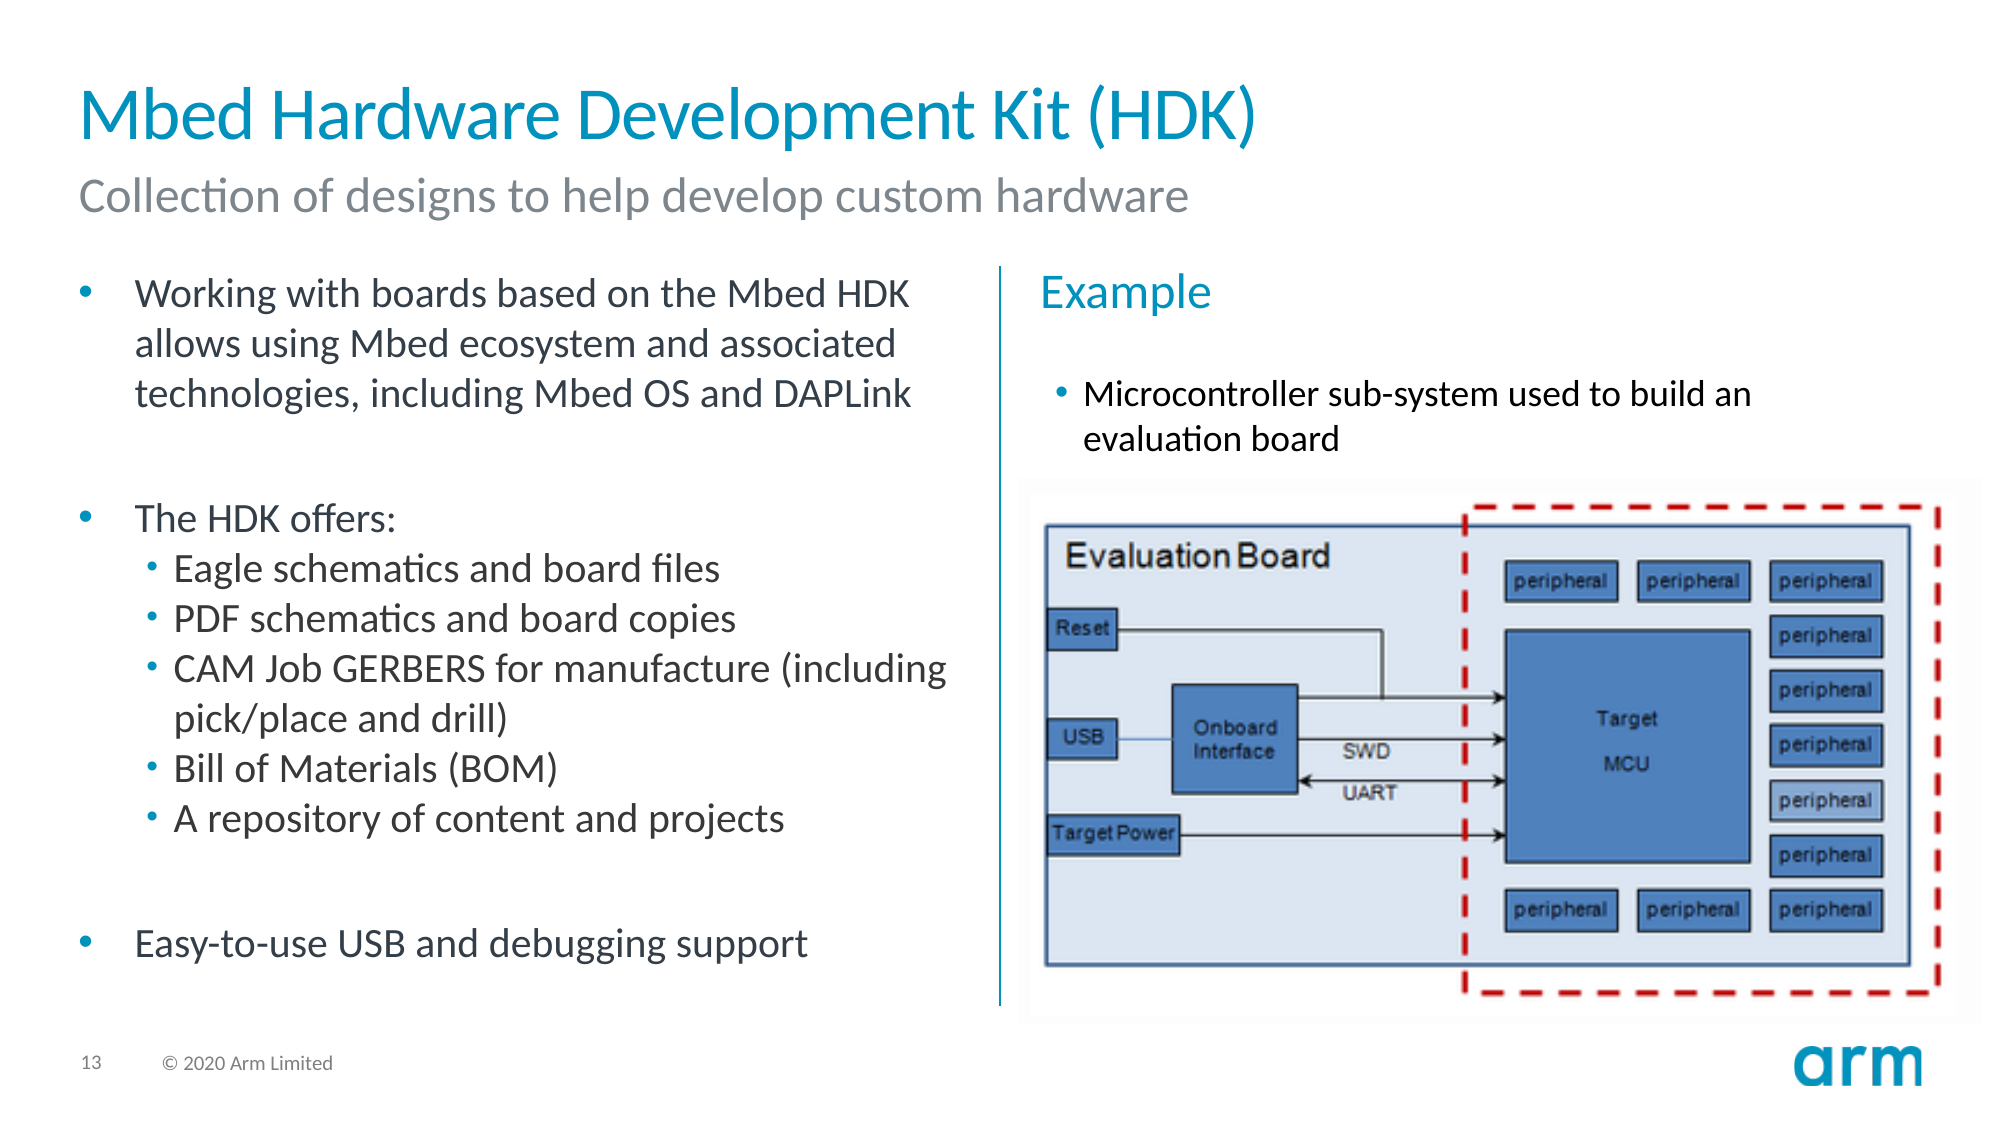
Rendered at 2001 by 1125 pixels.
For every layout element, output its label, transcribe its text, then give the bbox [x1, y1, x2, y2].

title Mbed Hardware Development Kit (HDK) [78, 78, 1922, 162]
list Collection of designs to help develop custom hardware [78, 162, 1922, 222]
text_box Microcontroller sub-system used to build an evaluation board [1040, 361, 1922, 466]
picture [1019, 478, 1981, 1025]
list Working with boards based on the Mbed HDK allows using Mbed ecosystem and associated technologies, including Mbed OS and DAPLink The HDK offers: Eagle schematics and board files PDF schematics and board copies CAM Job GERBERS for manufacture (including pick/place and drill) Bill of Materials (BOM) A repository of content and projects Easy-to-use USB and debugging support [78, 265, 956, 1007]
list Example [1040, 265, 1922, 358]
